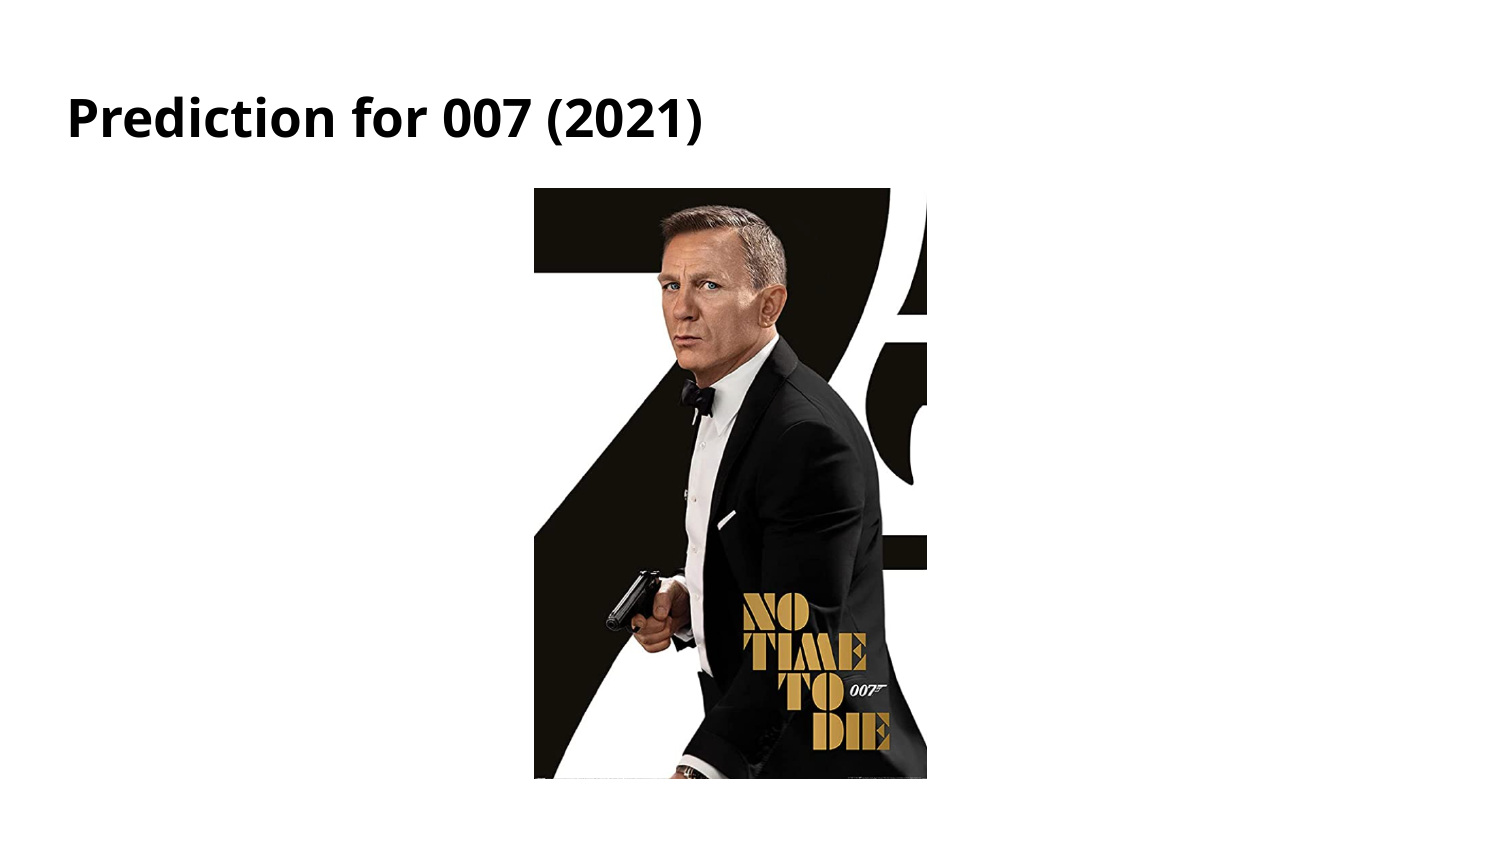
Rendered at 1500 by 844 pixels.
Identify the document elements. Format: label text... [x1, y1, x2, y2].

picture [533, 188, 928, 779]
title Prediction for 007 (2021) [51, 65, 1449, 168]
